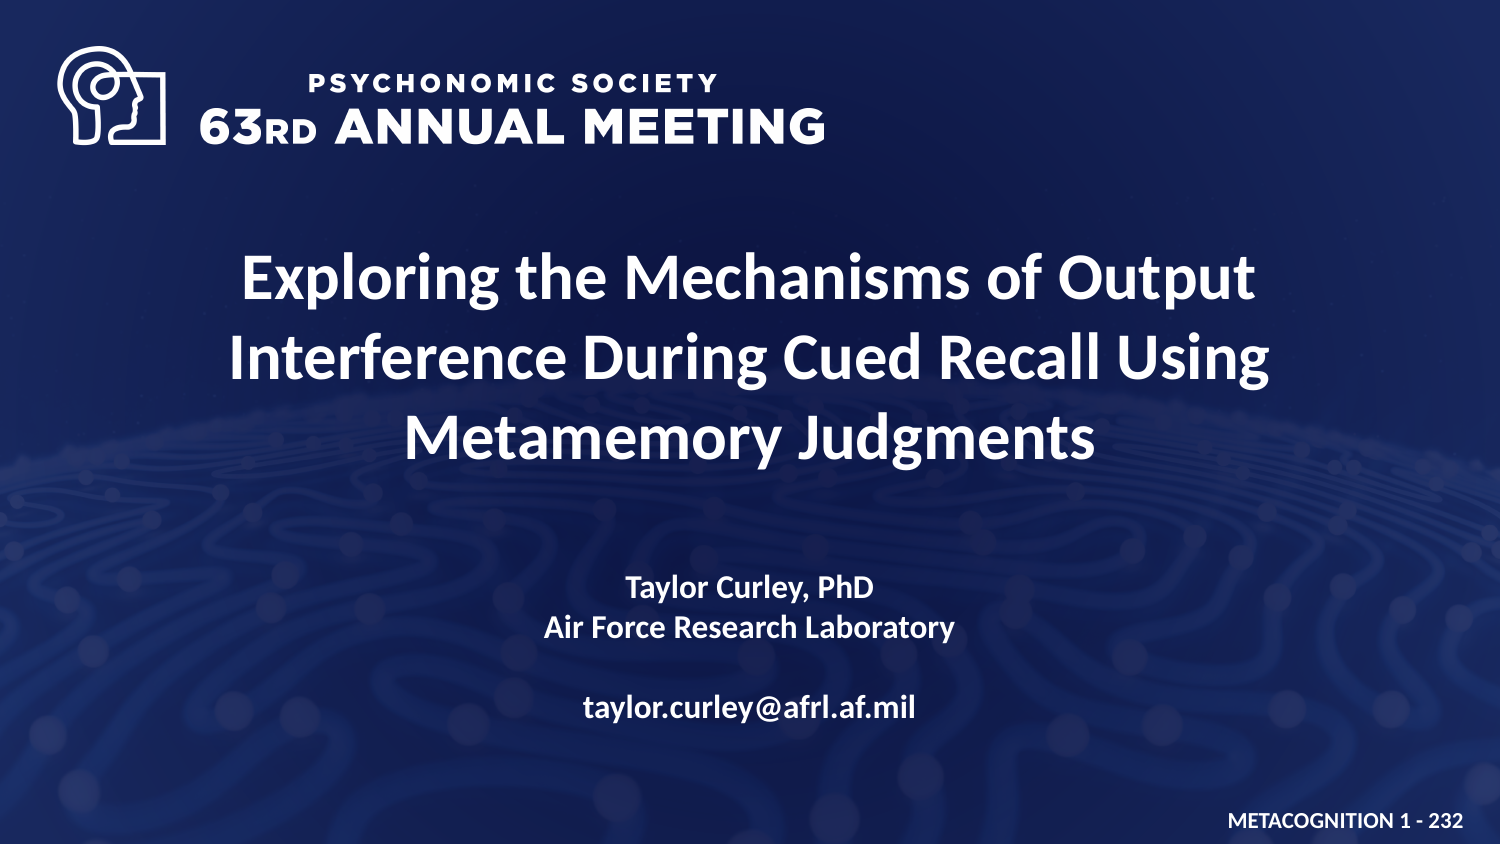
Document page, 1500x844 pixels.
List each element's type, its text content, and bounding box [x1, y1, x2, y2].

title Exploring the Mechanisms of Output Interference During Cued Recall Using Metamemory Judgments [112, 262, 1388, 443]
picture [0, 0, 1500, 844]
subtitle Taylor Curley, PhD Air Force Research Laboratory taylor.curley@afrl.af.mil [225, 478, 1275, 694]
